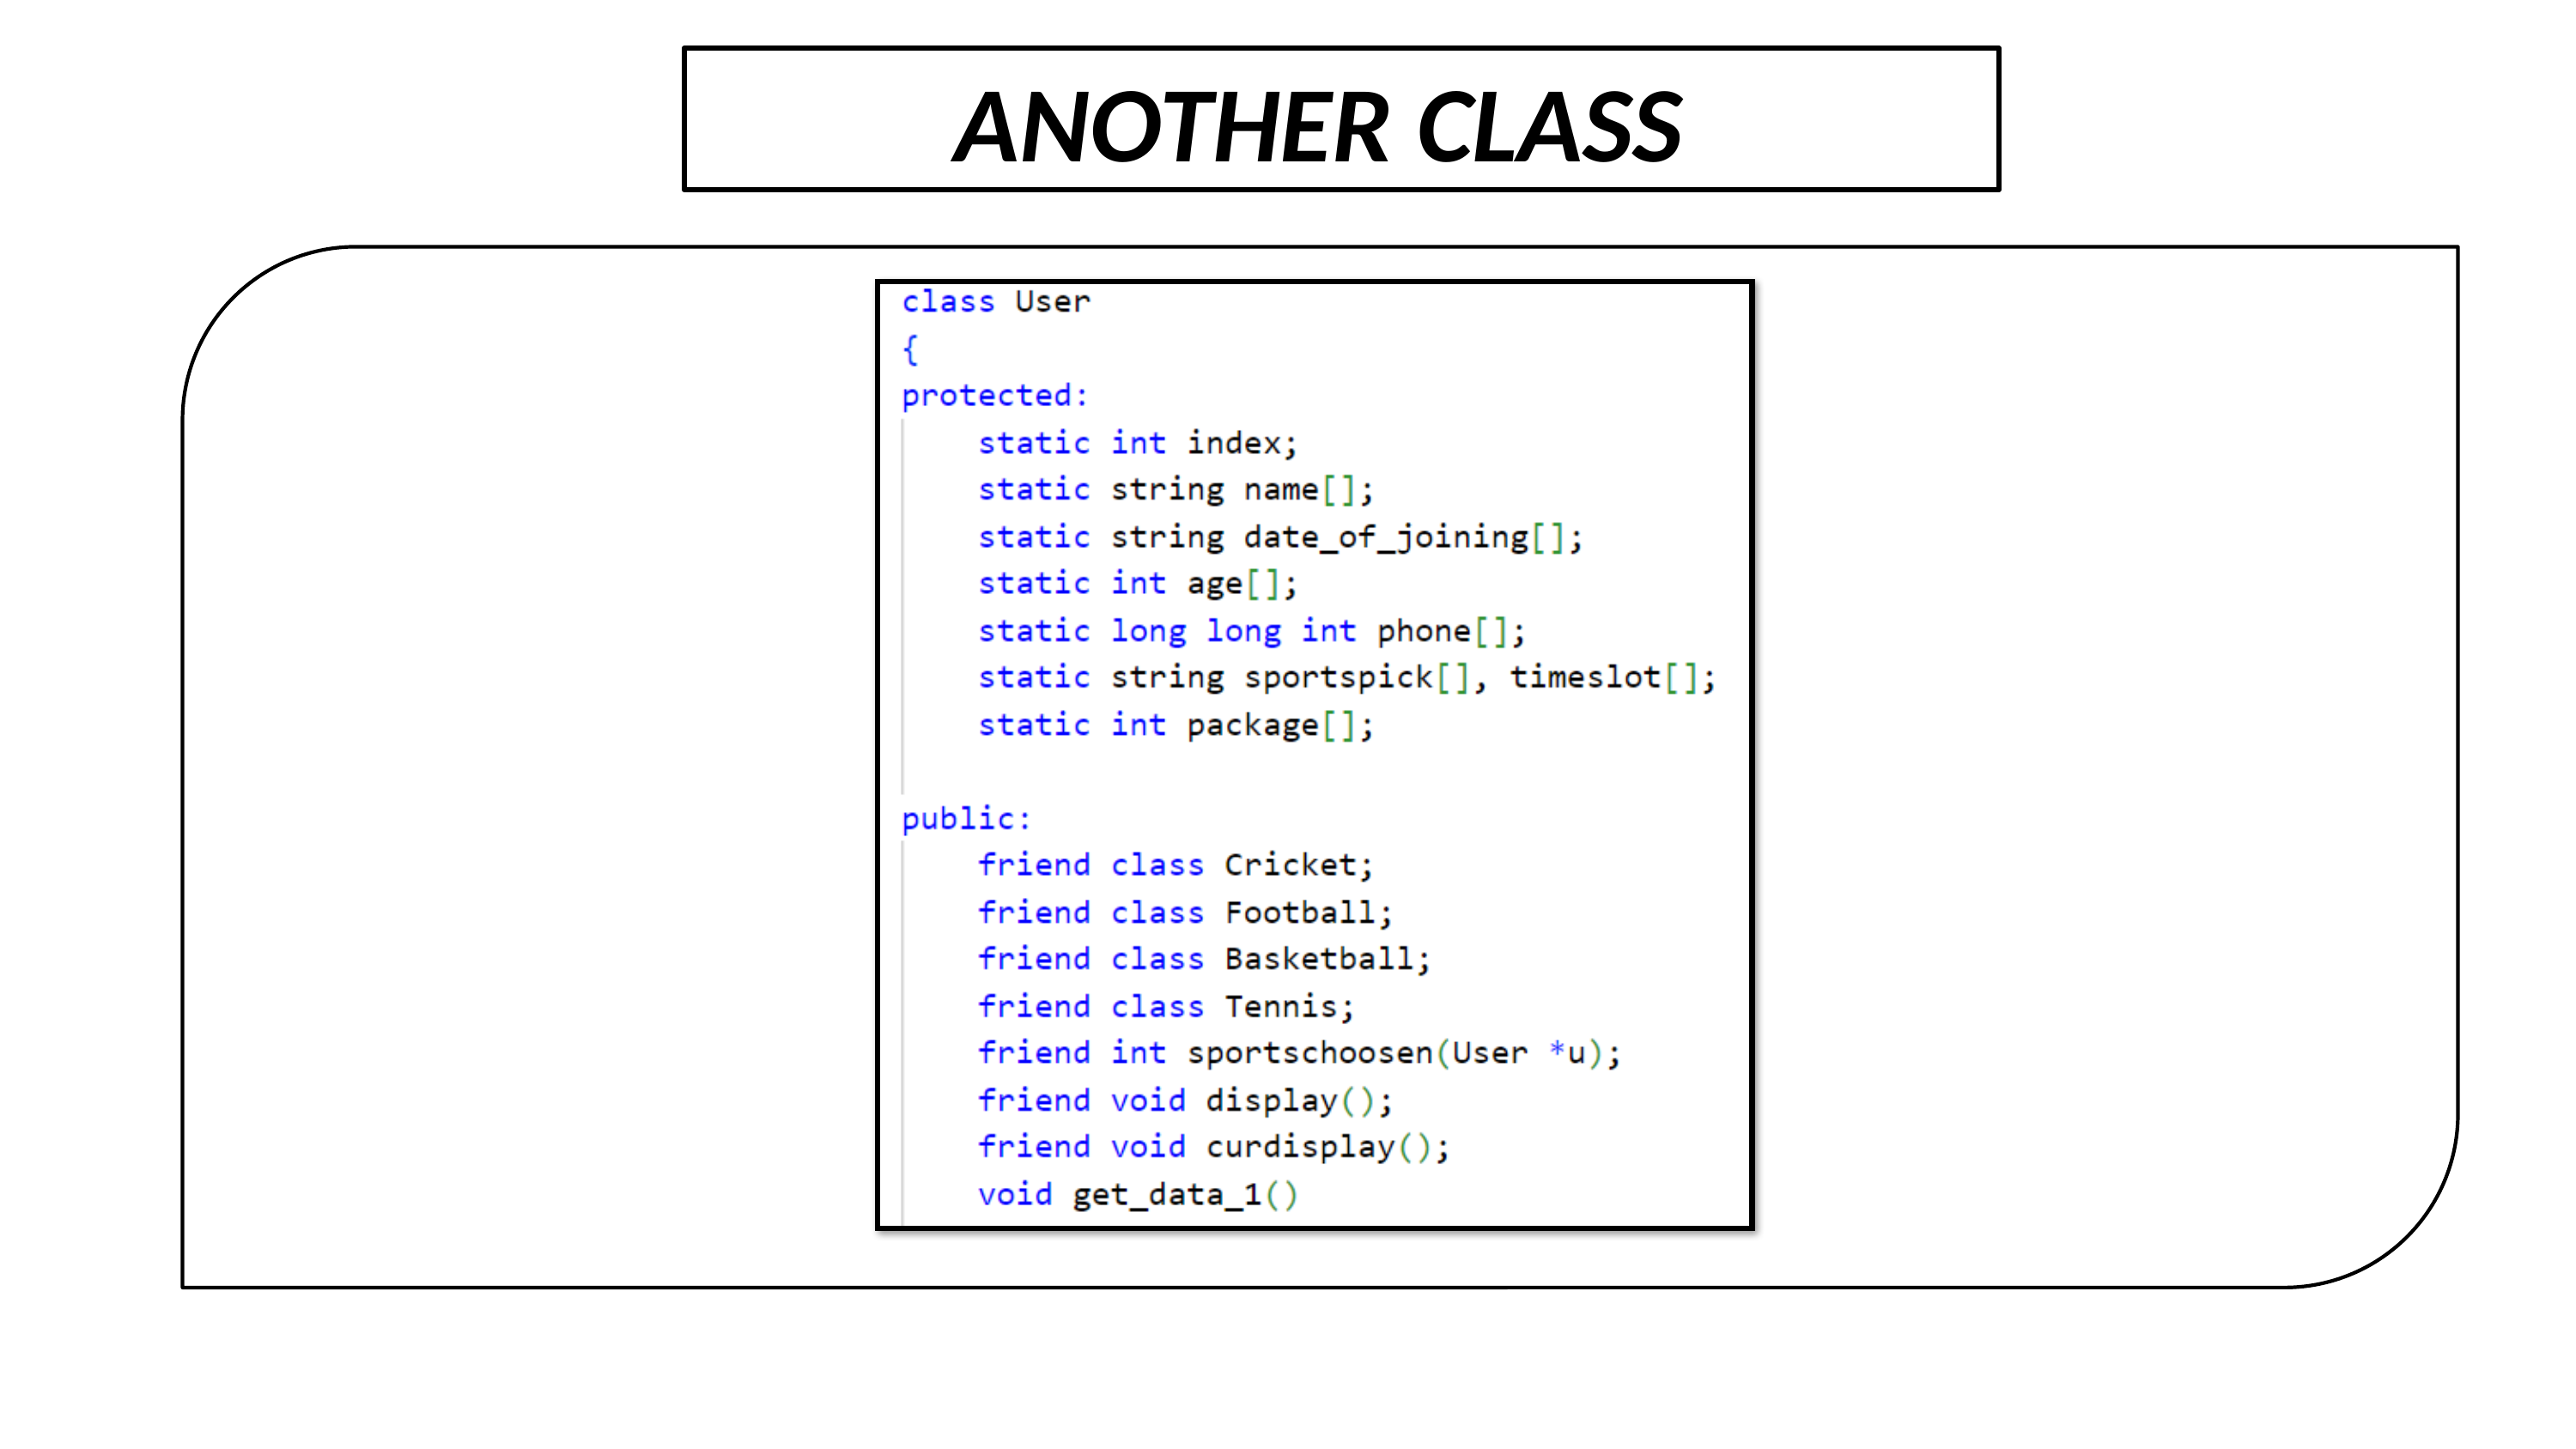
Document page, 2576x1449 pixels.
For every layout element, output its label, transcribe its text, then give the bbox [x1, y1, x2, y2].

picture [879, 283, 1750, 1227]
text_box ANOTHER CLASS [683, 46, 2001, 191]
text_box [180, 245, 2460, 1290]
